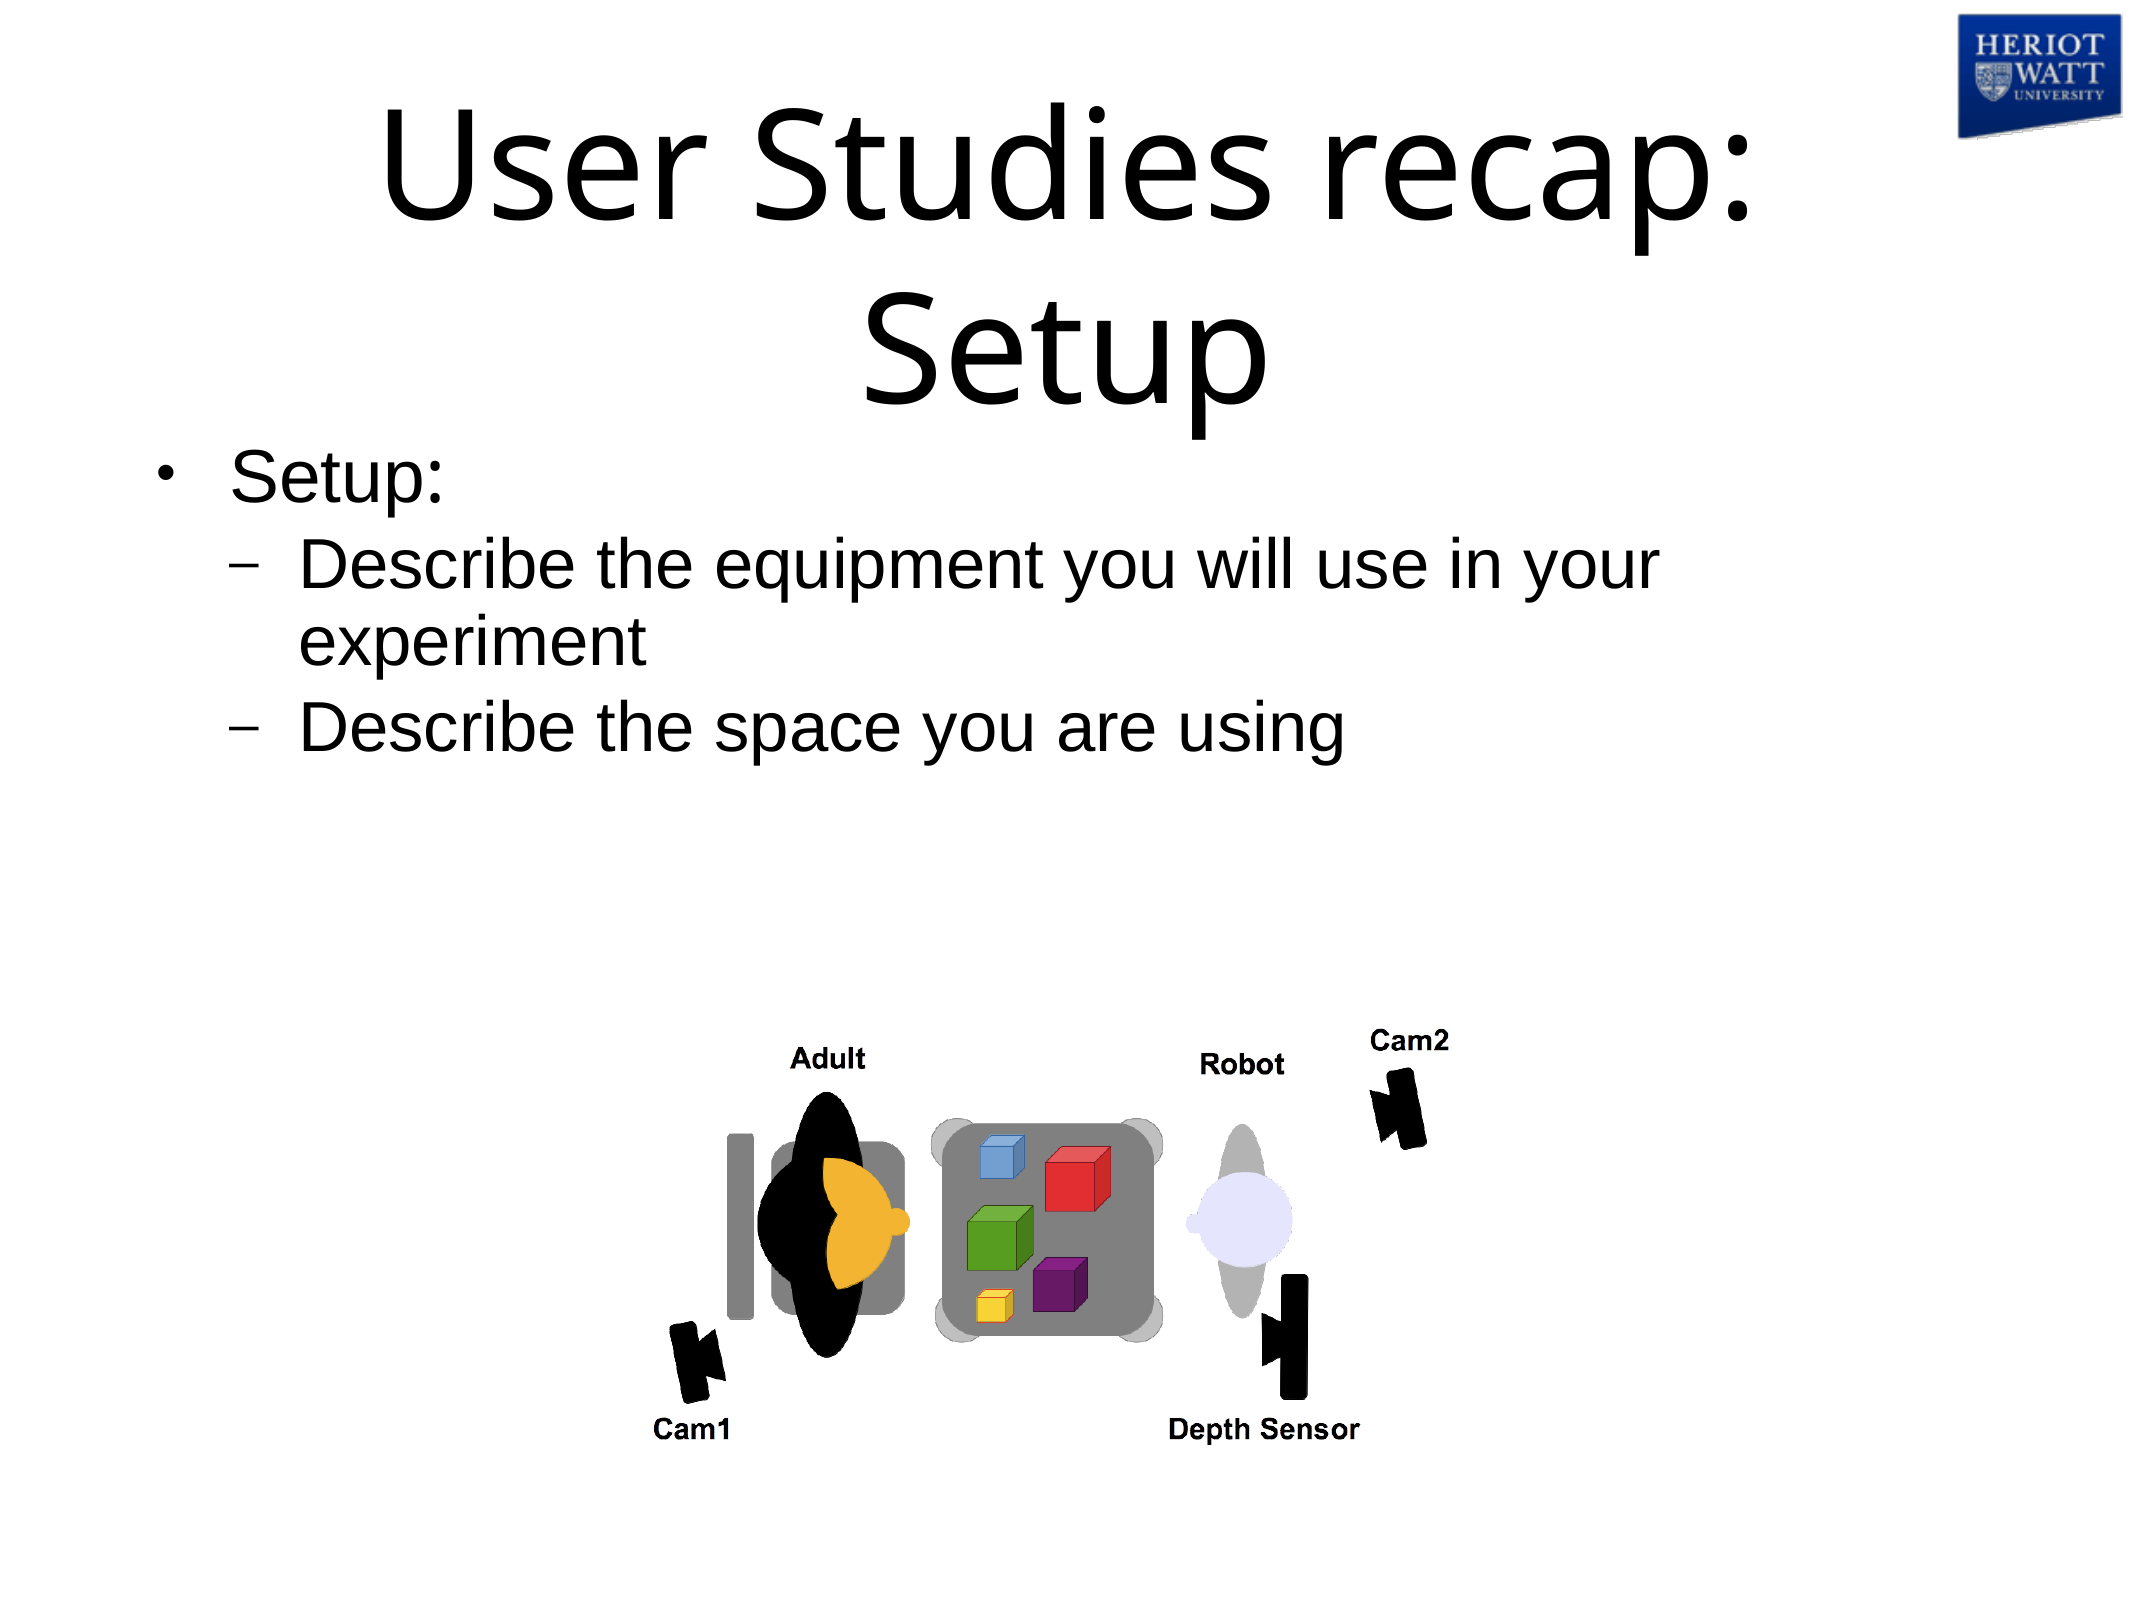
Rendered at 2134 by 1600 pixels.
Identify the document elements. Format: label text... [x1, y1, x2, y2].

title User Studies recap: Setup [155, 72, 1978, 426]
picture [1957, 13, 2123, 140]
list Setup: Describe the equipment you will use in your experiment Describe the space you are using [155, 426, 1978, 1459]
picture [642, 1018, 1491, 1450]
